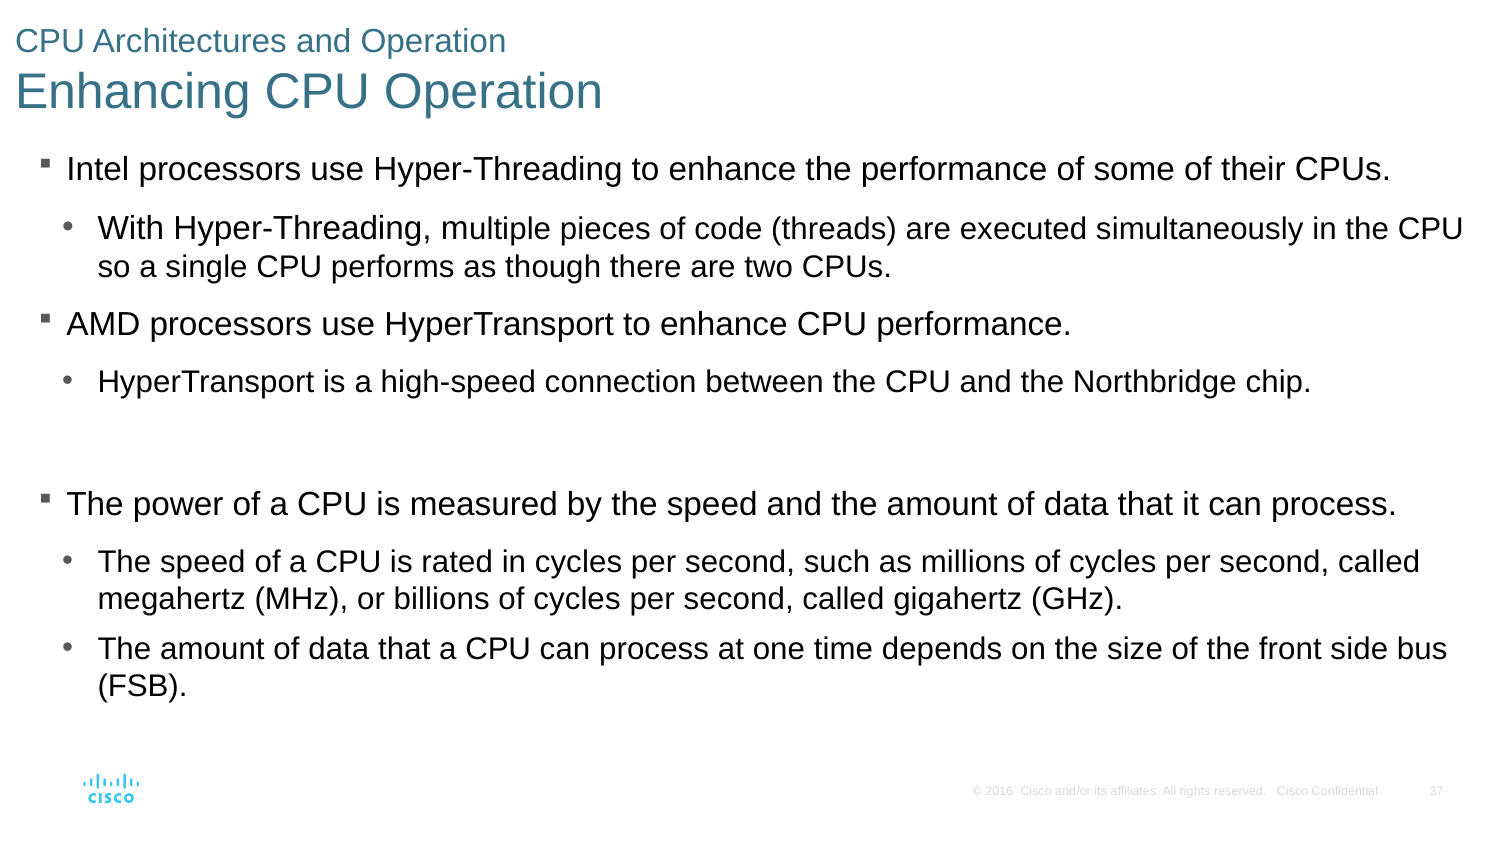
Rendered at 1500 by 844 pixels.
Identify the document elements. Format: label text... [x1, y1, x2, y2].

title CPU Architectures and Operation Enhancing CPU Operation [0, 6, 1500, 131]
list Intel processors use Hyper-Threading to enhance the performance of some of their CPUs. With Hyper-Threading, multiple pieces of code (threads) are executed simultaneously in the CPU so a single CPU performs as though there are two CPUs. AMD processors use HyperTransport to enhance CPU performance. HyperTransport is a high-speed connection between the CPU and the Northbridge chip. The power of a CPU is measured by the speed and the amount of data that it can process. The speed of a CPU is rated in cycles per second, such as millions of cycles per second, called megahertz (MHz), or billions of cycles per second, called gigahertz (GHz). The amount of data that a CPU can process at one time depends on the size of the front side bus (FSB). [23, 139, 1500, 704]
